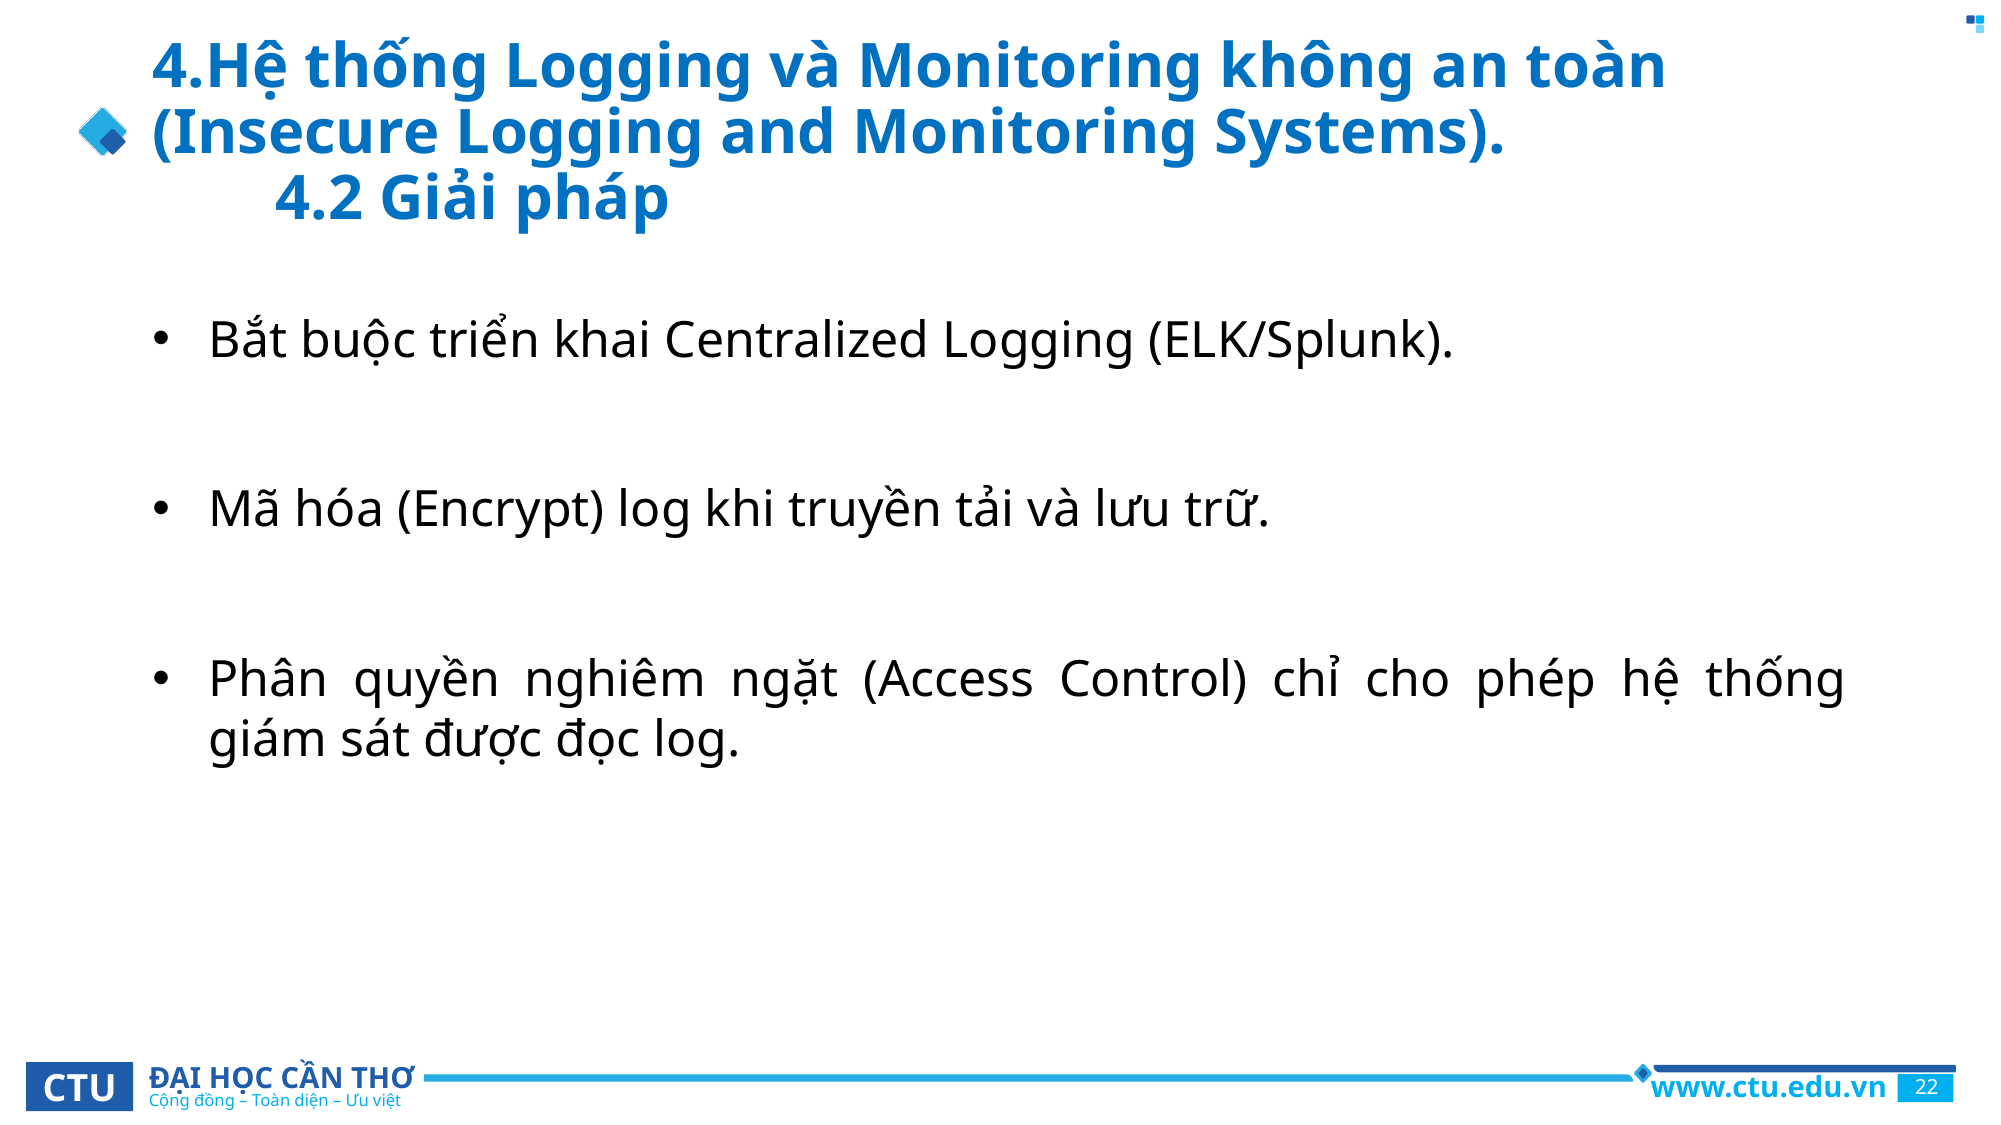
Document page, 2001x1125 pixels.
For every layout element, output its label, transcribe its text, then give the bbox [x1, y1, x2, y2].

picture [78, 107, 127, 156]
list Bắt buộc triển khai Centralized Logging (ELK/Splunk). Mã hóa (Encrypt) log khi truyền tải và lưu trữ. Phân quyền nghiêm ngặt (Access Control) chỉ cho phép hệ thống giám sát được đọc log. [137, 299, 1863, 1014]
title 4.Hệ thống Logging và Monitoring không an toàn (Insecure Logging and Monitoring Systems). 4.2 Giải pháp [137, 24, 1863, 243]
